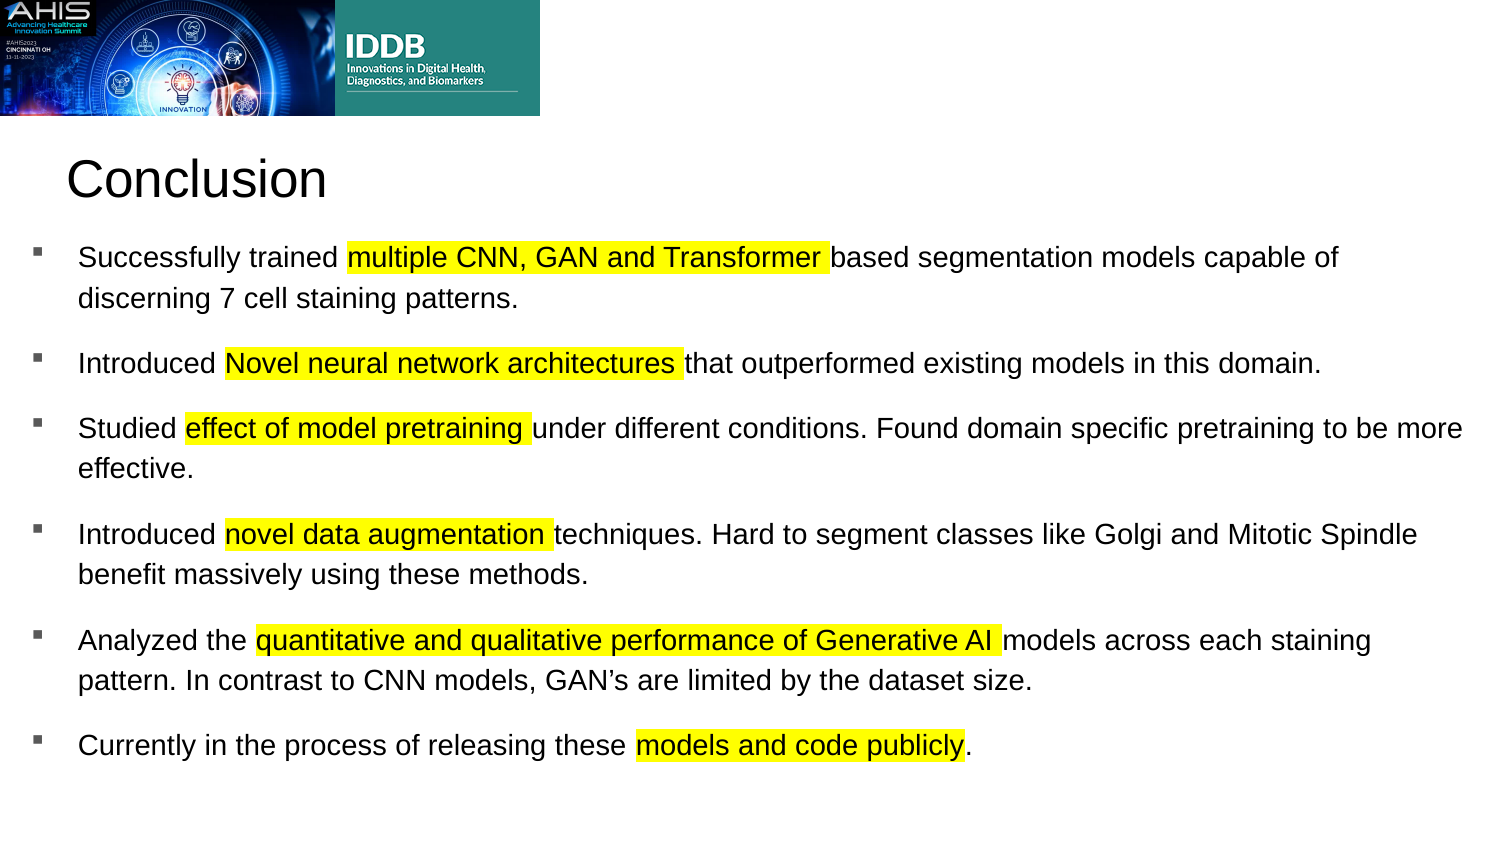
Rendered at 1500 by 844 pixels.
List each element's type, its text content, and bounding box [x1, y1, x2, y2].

picture [0, 0, 540, 116]
title Conclusion [51, 129, 1449, 218]
list Successfully trained multiple CNN, GAN and Transformer based segmentation models capable of discerning 7 cell staining patterns. Introduced Novel neural network architectures that outperformed existing models in this domain. Studied effect of model pretraining under different conditions. Found domain specific pretraining to be more effective. Introduced novel data augmentation techniques. Hard to segment classes like Golgi and Mitotic Spindle benefit massively using these methods. Analyzed the quantitative and qualitative performance of Generative AI models across each staining pattern. In contrast to CNN models, GAN’s are limited by the dataset size. Currently in the process of releasing these models and code publicly. [16, 218, 1481, 839]
